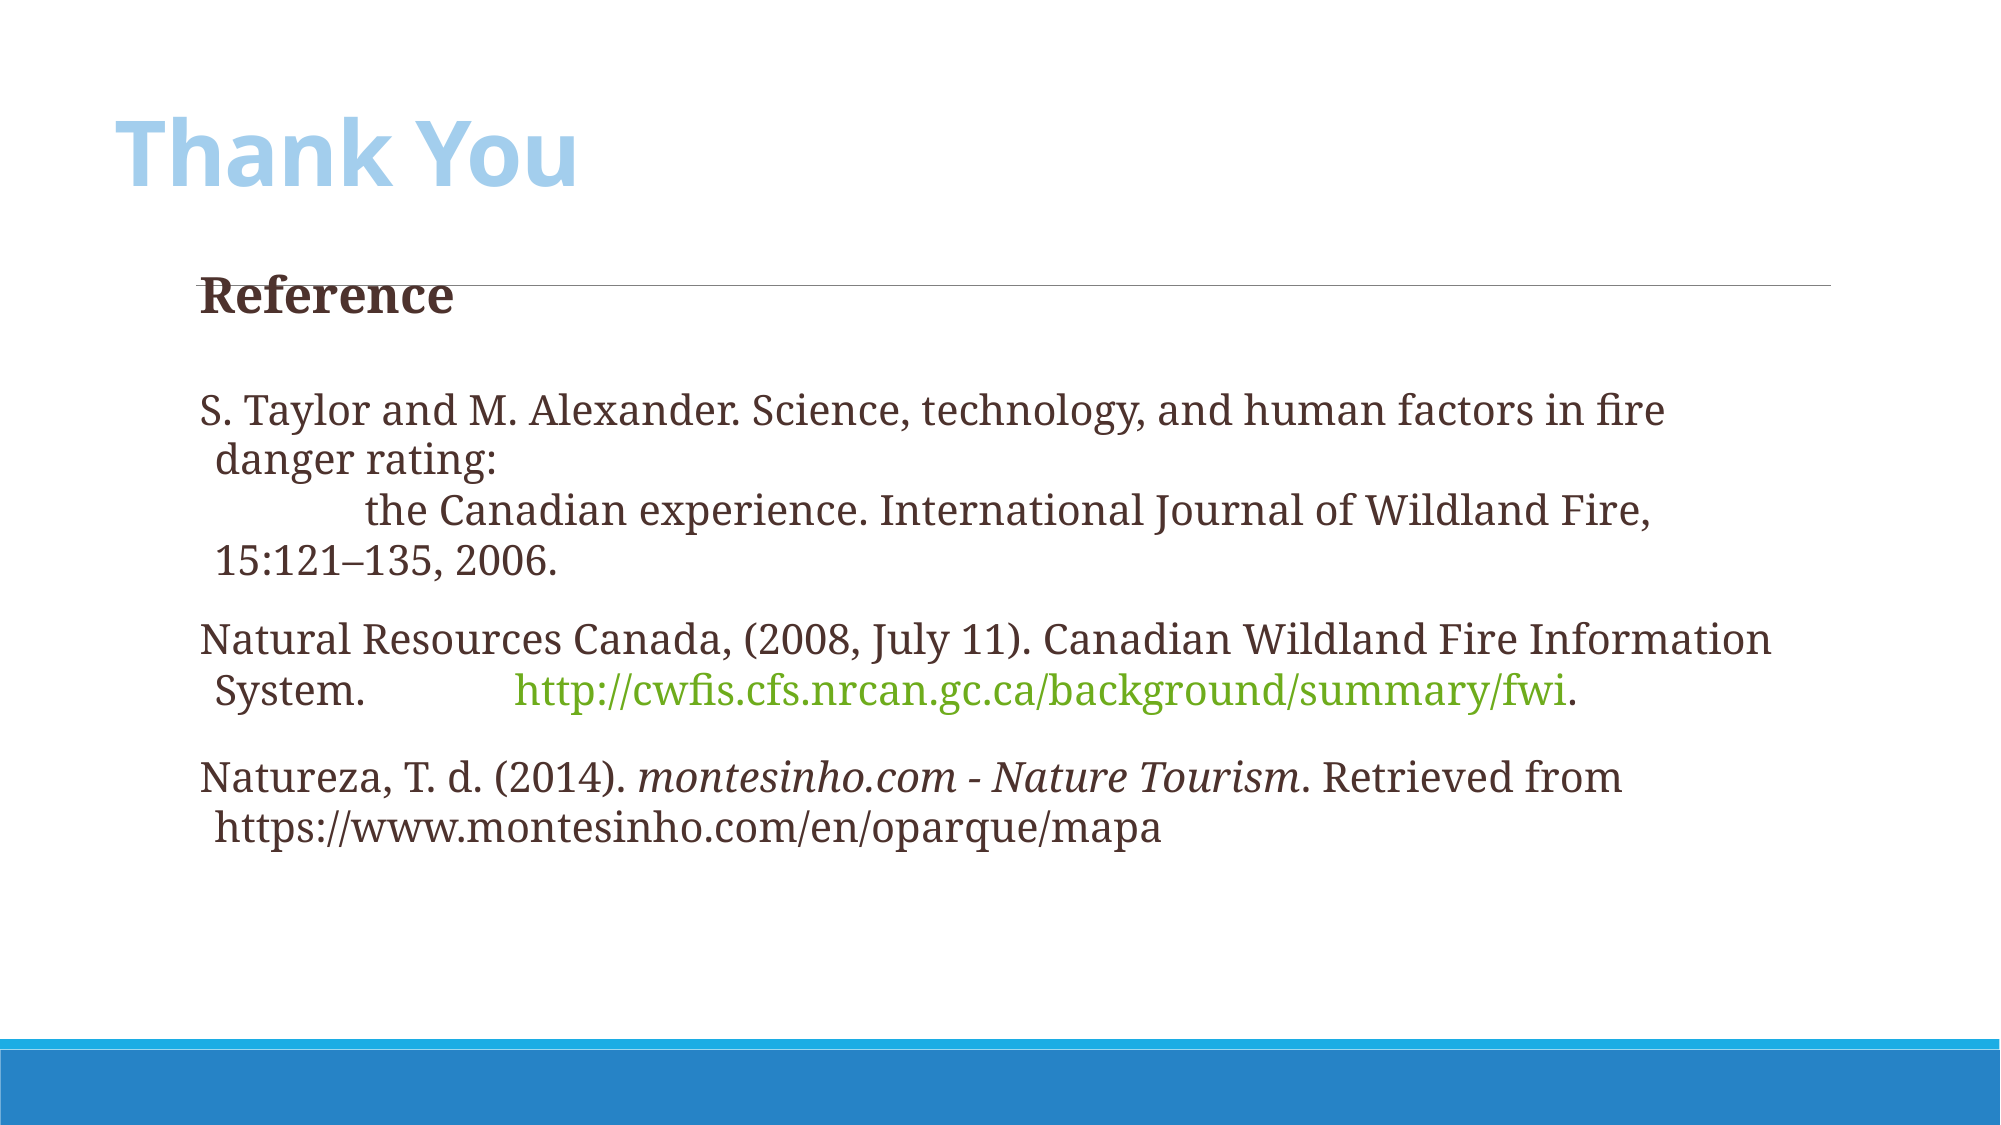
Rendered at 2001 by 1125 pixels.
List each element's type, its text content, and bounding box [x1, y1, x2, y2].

text_box Reference S. Taylor and M. Alexander. Science, technology, and human factors in fire danger rating: the Canadian experience. International Journal of Wildland Fire, 15:121–135, 2006. Natural Resources Canada, (2008, July 11). Canadian Wildland Fire Information System. http://cwfis.cfs.nrcan.gc.ca/background/summary/fwi. Natureza, T. d. (2014). montesinho.com - Nature Tourism. Retrieved from https://www.montesinho.com/en/oparque/mapa [199, 200, 1803, 999]
title Thank You [99, 103, 1825, 322]
